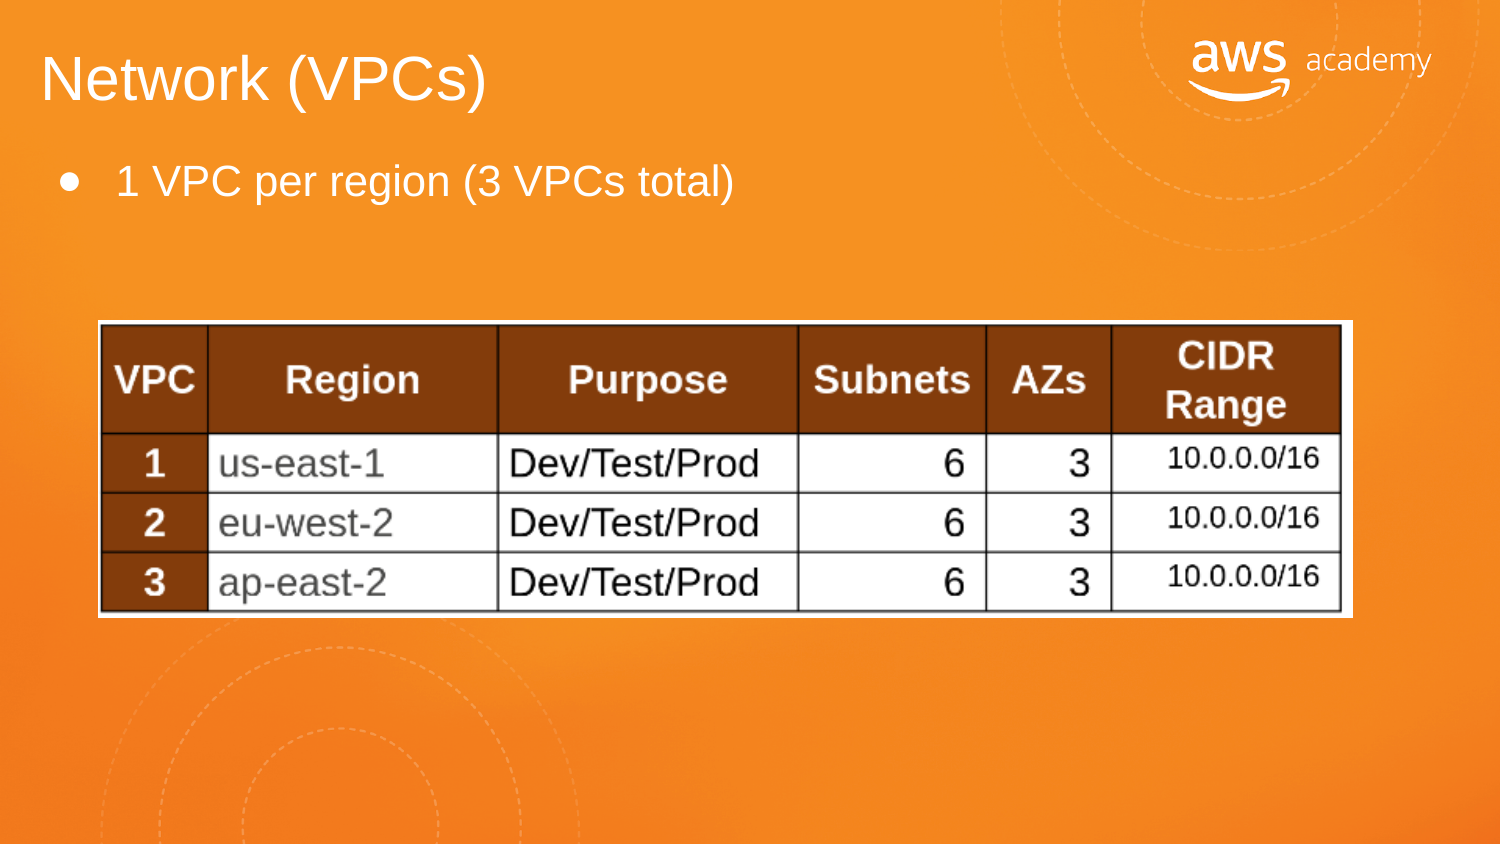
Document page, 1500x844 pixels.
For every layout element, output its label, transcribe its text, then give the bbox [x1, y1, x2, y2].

picture [0, 0, 1500, 844]
title Network (VPCs) [29, 32, 1397, 129]
list 1 VPC per region (3 VPCs total) [29, 152, 1324, 758]
